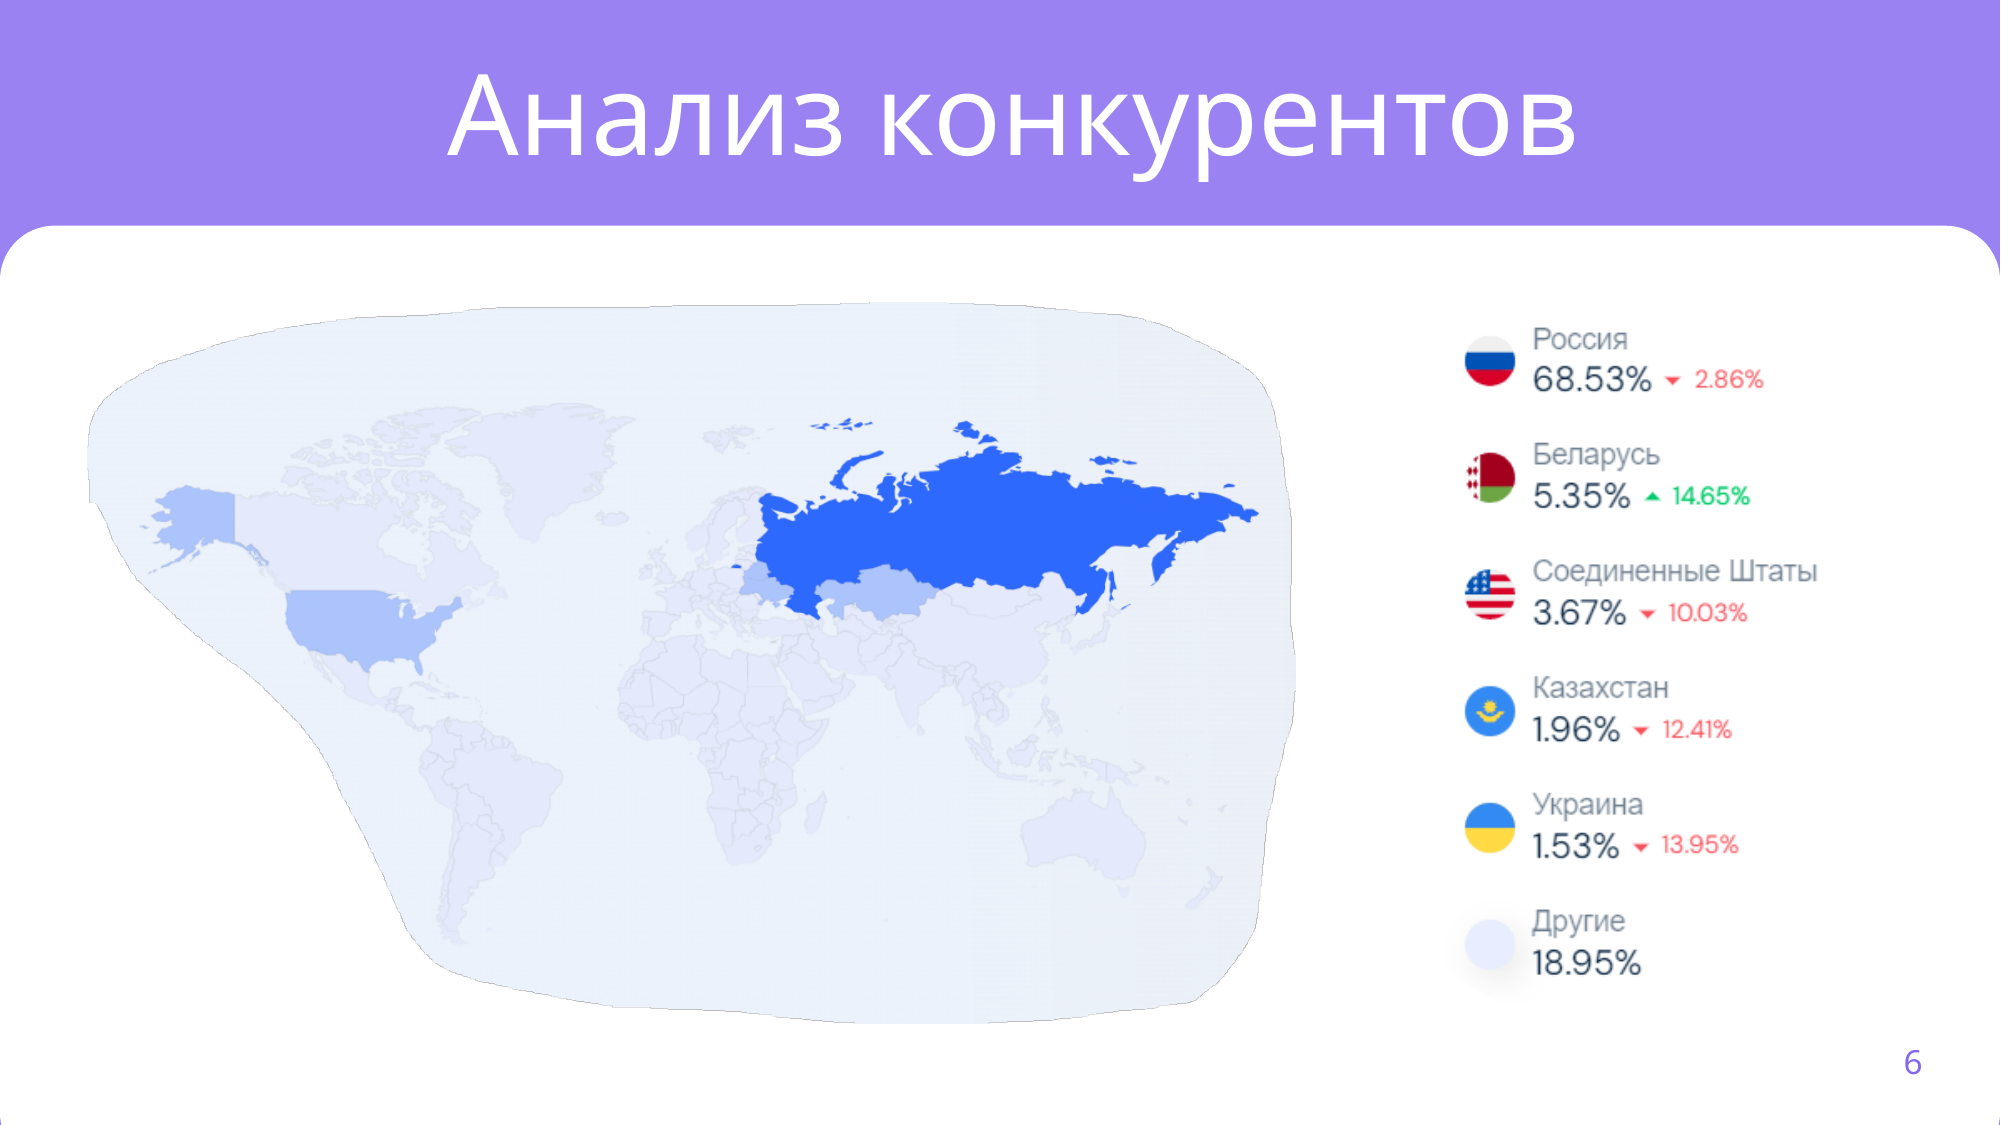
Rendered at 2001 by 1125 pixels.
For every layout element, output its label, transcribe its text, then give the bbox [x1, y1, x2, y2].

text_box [0, 225, 2000, 1125]
text_box Анализ конкурентов [106, 2, 1922, 220]
